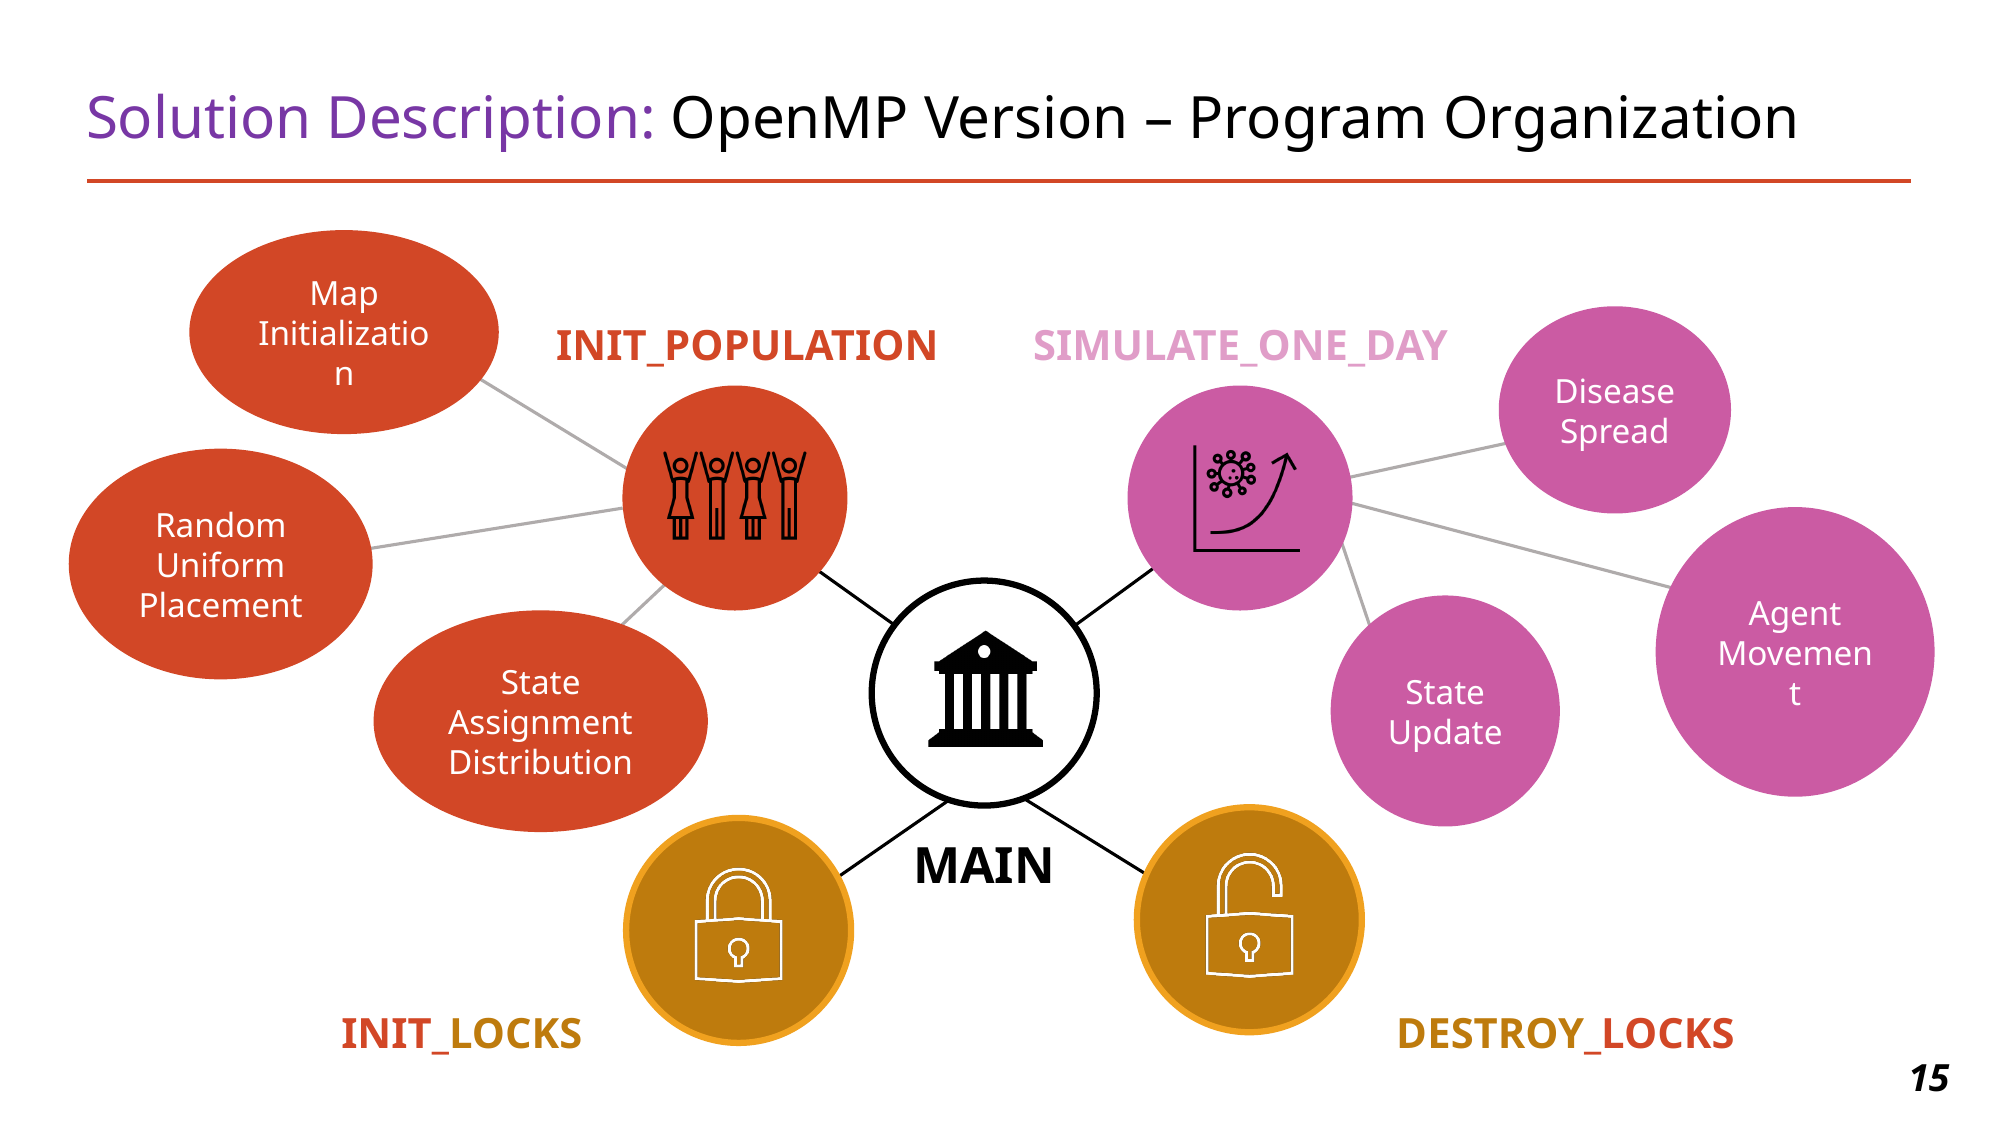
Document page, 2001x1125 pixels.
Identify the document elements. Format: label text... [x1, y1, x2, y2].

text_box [793, 790, 963, 908]
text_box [1331, 590, 1375, 639]
text_box [626, 817, 793, 999]
text_box [1136, 807, 1362, 1033]
text_box MAIN [963, 825, 999, 901]
text_box [711, 908, 852, 1043]
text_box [1066, 557, 1168, 632]
picture [662, 850, 814, 1002]
text_box Agent Movement [1655, 507, 1935, 797]
text_box INIT_LOCKS [212, 999, 711, 1064]
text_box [571, 570, 681, 672]
text_box [1127, 385, 1353, 611]
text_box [1331, 416, 1630, 482]
text_box State Update [1330, 595, 1560, 827]
text_box Random Uniform Placement [68, 448, 373, 680]
text_box SIMULATE_ONE_DAY [1002, 311, 1479, 377]
text_box INIT_POPULATION [498, 311, 997, 377]
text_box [437, 352, 651, 484]
picture [1170, 422, 1322, 574]
text_box [871, 580, 1097, 806]
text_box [999, 783, 1200, 908]
picture [660, 422, 812, 574]
text_box 15 [1893, 1046, 2000, 1107]
picture [1174, 840, 1326, 992]
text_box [1324, 495, 1677, 590]
picture [912, 610, 1058, 766]
text_box Disease Spread [1498, 306, 1732, 498]
text_box DESTROY_LOCKS [1316, 999, 1815, 1064]
title Solution Description: OpenMP Version – Program Organization [71, 67, 1897, 173]
text_box [681, 574, 794, 611]
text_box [348, 507, 624, 553]
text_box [794, 553, 938, 656]
text_box State Assignment Distribution [373, 610, 708, 833]
text_box [622, 385, 848, 570]
text_box Map Initialization [189, 230, 499, 435]
